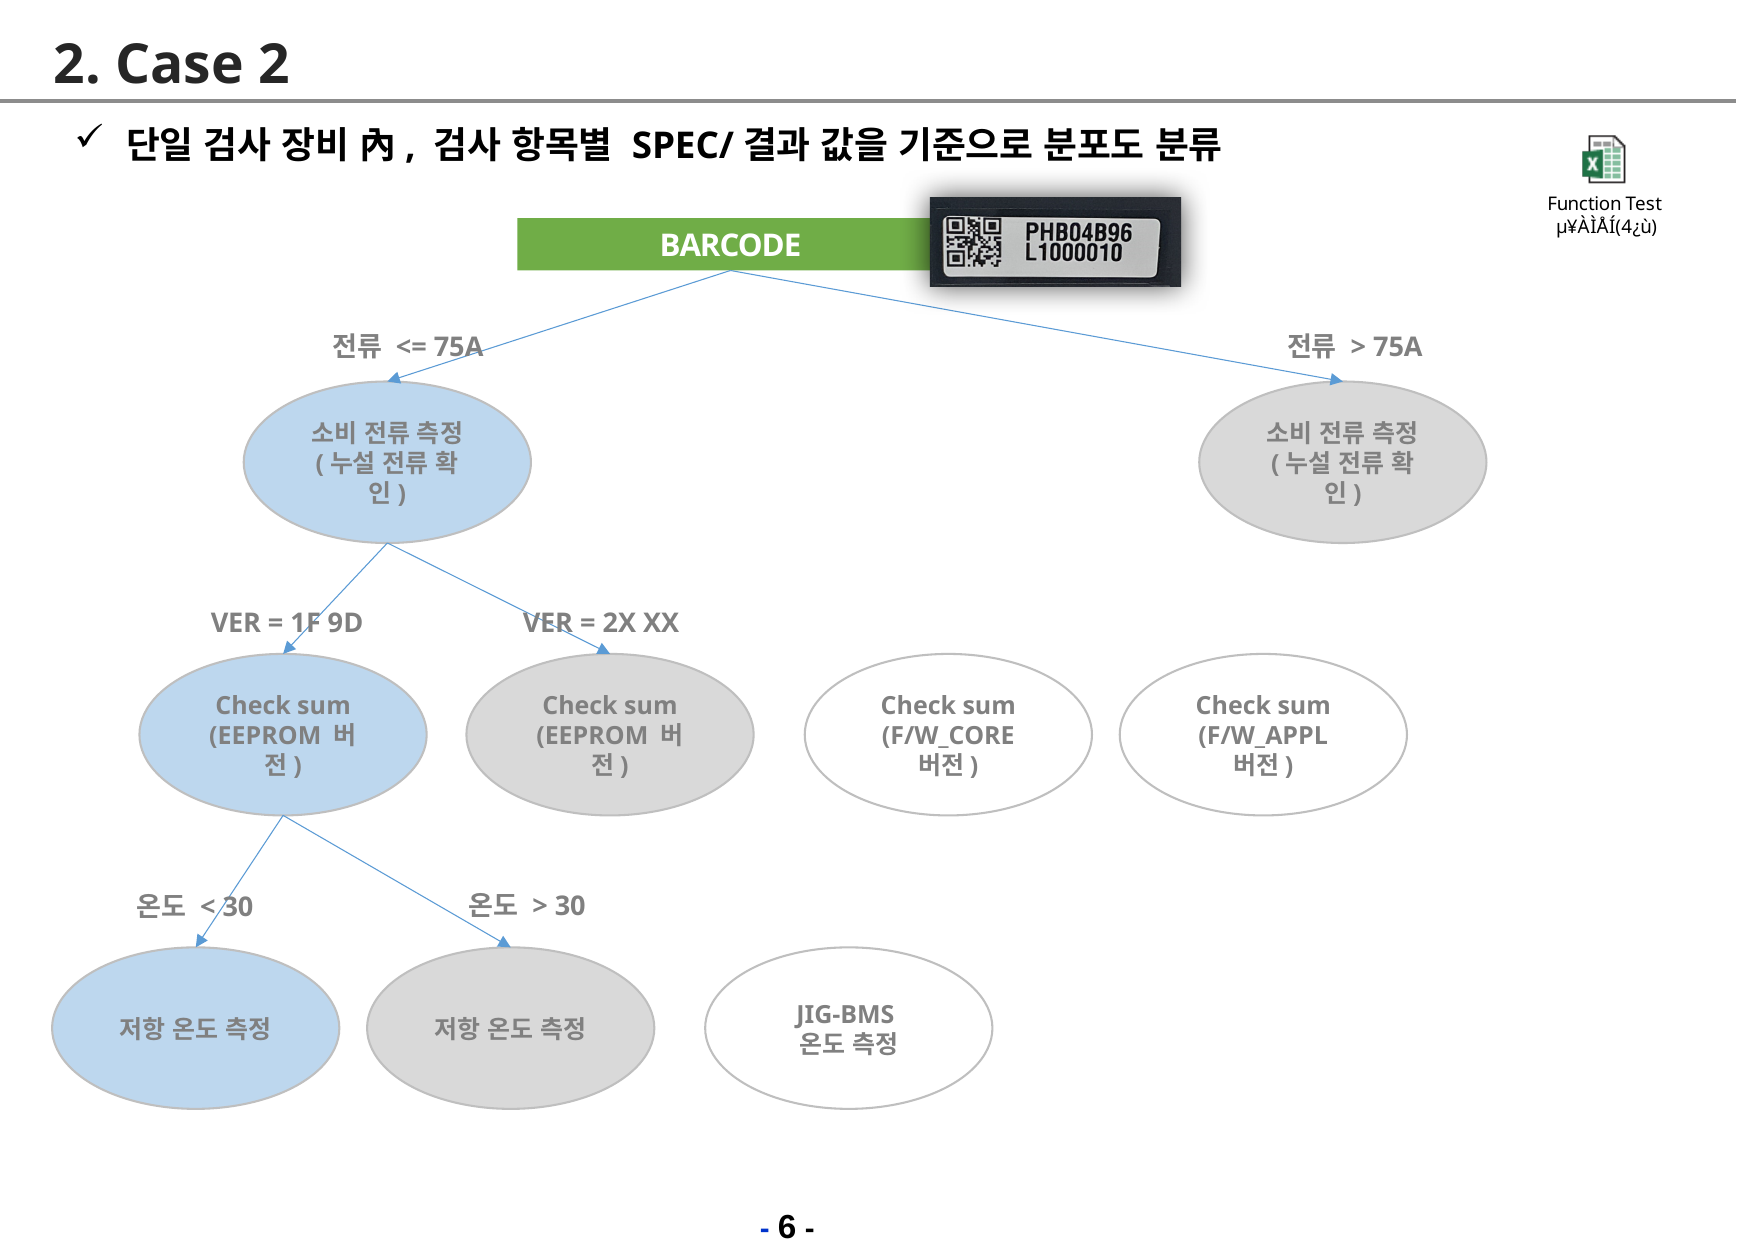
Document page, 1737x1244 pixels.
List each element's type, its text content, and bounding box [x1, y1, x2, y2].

text_box 소비 전류 측정 (누설 전류 확인) [242, 380, 532, 542]
text_box 온도 > 30 [511, 881, 601, 929]
text_box JIG-BMS 온도 측정 [704, 946, 994, 1110]
text_box Check sum (F/W_CORE 버전) [803, 652, 1094, 817]
text_box Check sum (F/W_APPL 버전) [1118, 652, 1409, 817]
text_box Check sum (EEPROM 버전) [465, 652, 755, 817]
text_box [730, 270, 1343, 382]
text_box 전류 > 75A [1343, 322, 1438, 370]
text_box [283, 815, 511, 948]
text_box 저항 온도 측정 [51, 946, 341, 1110]
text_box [387, 542, 611, 654]
picture [929, 197, 1182, 287]
text_box VER = 1F 9D [196, 597, 283, 646]
text_box 2. Case 2 [39, 8, 1405, 103]
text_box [195, 815, 283, 948]
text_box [387, 270, 730, 382]
text_box Check sum (EEPROM 버전) [138, 652, 428, 815]
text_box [283, 542, 387, 654]
text_box 단일 검사 장비 內, 검사 항목별 SPEC/결과 값을 기준으로 분포도 분류 [59, 105, 1638, 173]
text_box 온도 < 30 [121, 882, 195, 930]
text_box BARCODE [517, 218, 907, 270]
text_box 소비 전류 측정 (누설 전류 확인) [1198, 380, 1488, 545]
text_box 전류 <= 75A [317, 322, 387, 370]
text_box VER = 2X XX [611, 597, 695, 646]
text_box 저항 온도 측정 [366, 946, 656, 1110]
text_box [1531, 134, 1682, 261]
